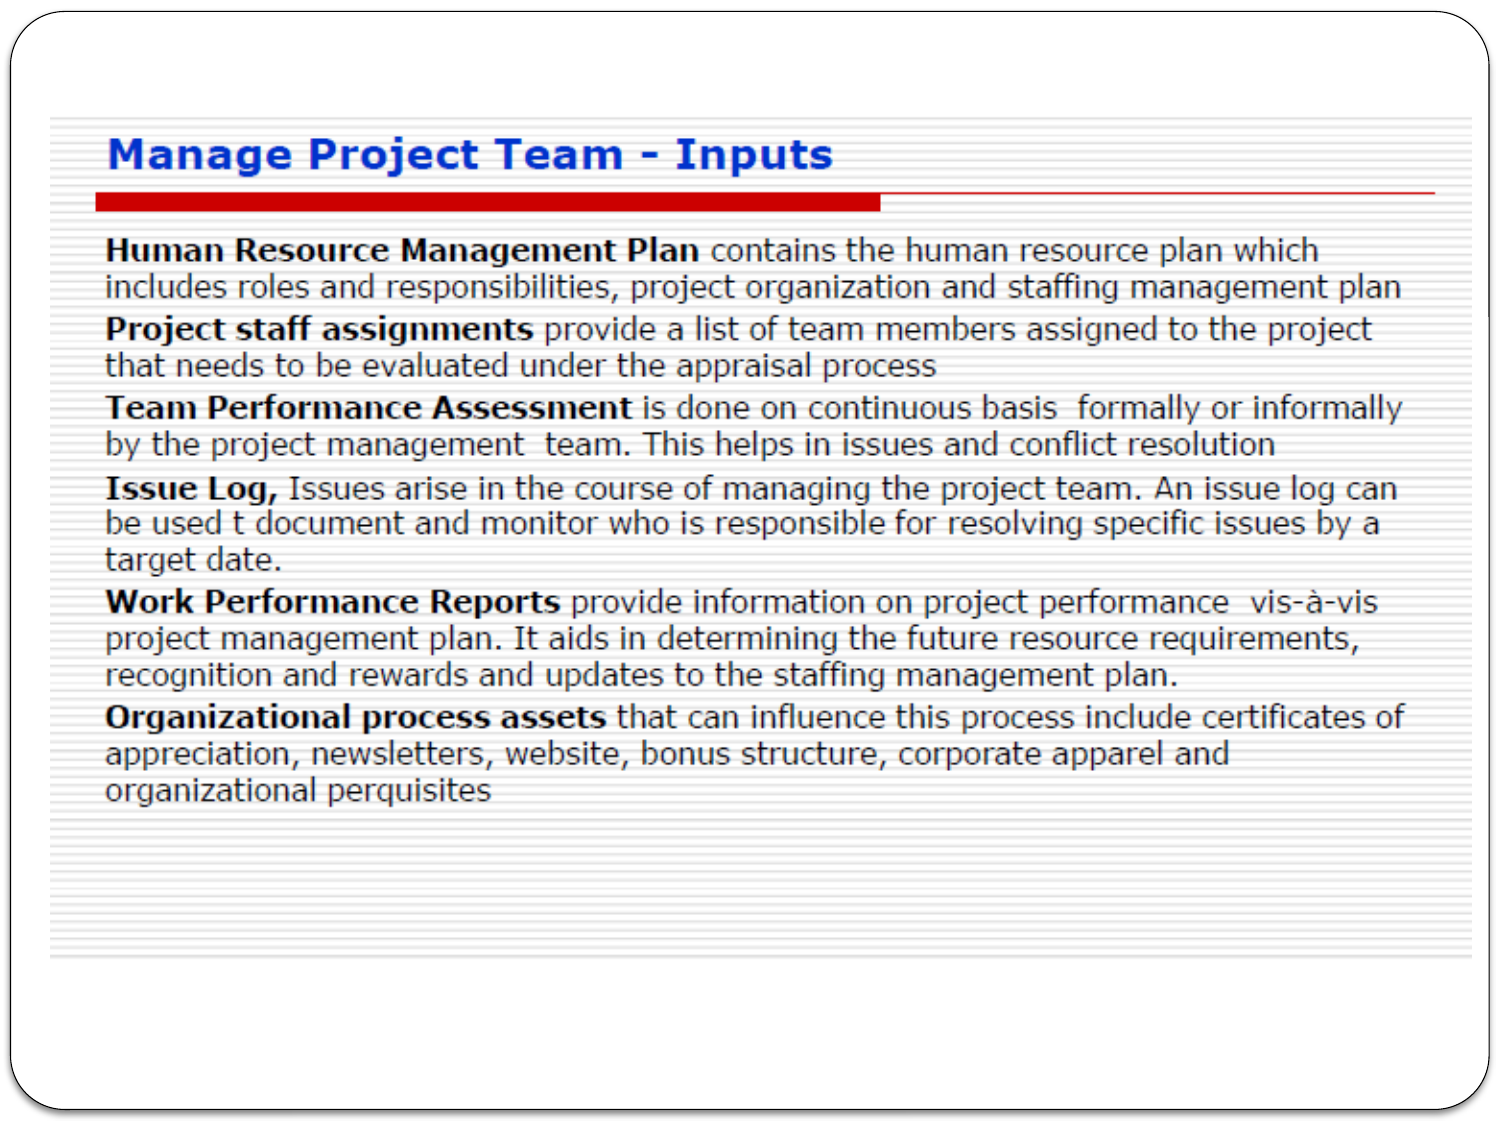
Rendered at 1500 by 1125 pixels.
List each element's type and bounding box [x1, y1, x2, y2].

picture [49, 112, 1472, 963]
